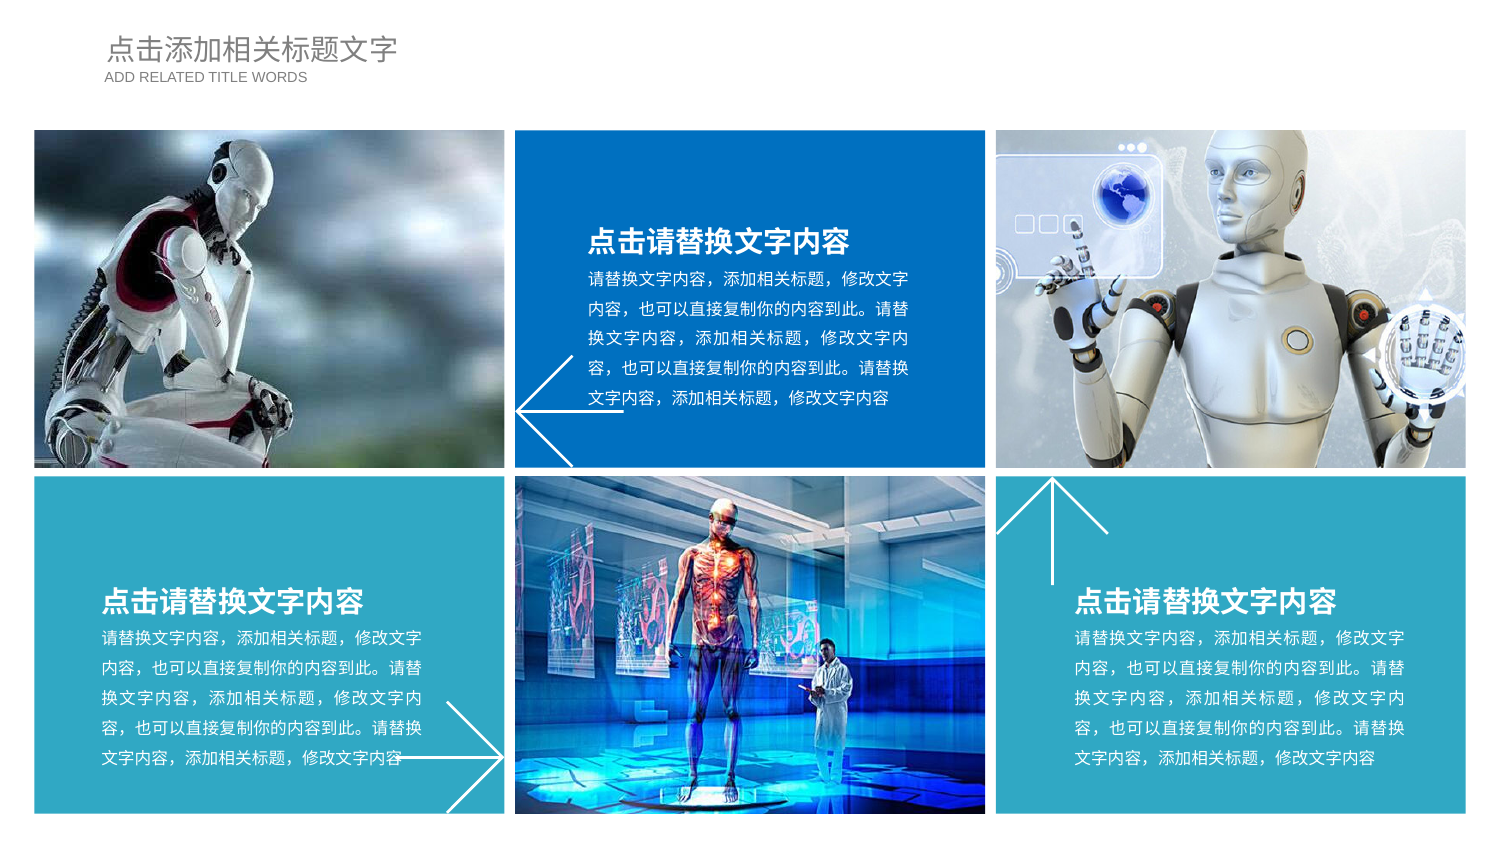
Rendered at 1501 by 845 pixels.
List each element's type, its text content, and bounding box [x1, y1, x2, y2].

text_box [995, 475, 1467, 815]
text_box [994, 474, 1111, 587]
text_box 点击请替换文字内容 请替换文字内容，添加相关标题，修改文字内容，也可以直接复制你的内容到此。请替换文字内容，添加相关标题，修改文字内容，也可以直接复制你的内容到此。请替换文字内容，添加相关标题，修改文字内容 [101, 565, 423, 768]
text_box [995, 129, 1467, 469]
text_box [33, 475, 505, 815]
text_box [514, 129, 986, 469]
text_box [514, 475, 986, 815]
text_box 点击请替换文字内容 请替换文字内容，添加相关标题，修改文字内容，也可以直接复制你的内容到此。请替换文字内容，添加相关标题，修改文字内容，也可以直接复制你的内容到此。请替换文字内容，添加相关标题，修改文字内容 [1074, 565, 1406, 768]
text_box [513, 353, 625, 470]
text_box [394, 699, 506, 816]
text_box 点击请替换文字内容 请替换文字内容，添加相关标题，修改文字内容，也可以直接复制你的内容到此。请替换文字内容，添加相关标题，修改文字内容，也可以直接复制你的内容到此。请替换文字内容，添加相关标题，修改文字内容 [587, 205, 910, 409]
text_box [33, 129, 505, 469]
